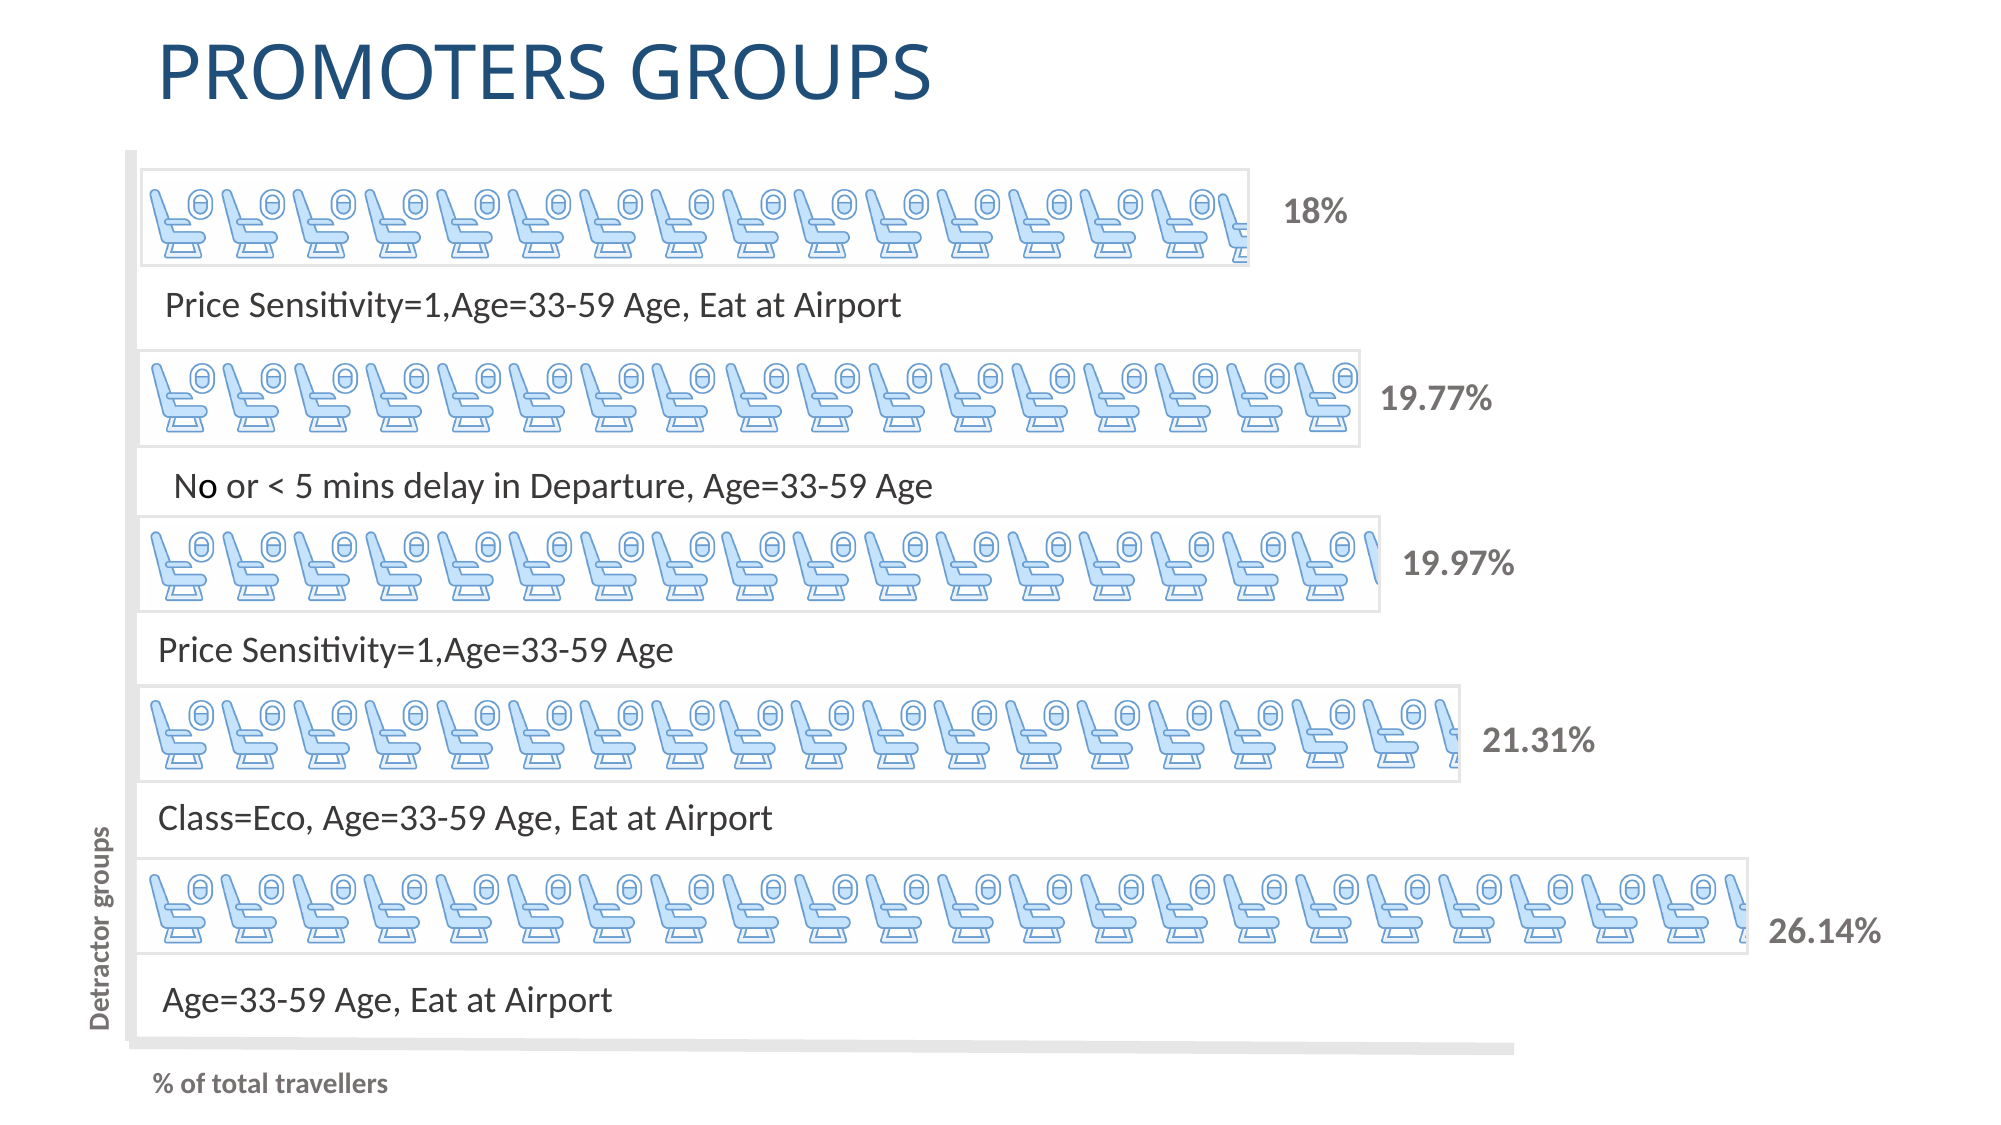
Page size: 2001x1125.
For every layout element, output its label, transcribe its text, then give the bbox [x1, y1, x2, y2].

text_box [138, 685, 1655, 847]
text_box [129, 149, 1515, 1049]
title PROMOTERS GROUPS [141, 26, 1232, 124]
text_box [141, 169, 1428, 334]
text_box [138, 516, 1566, 679]
text_box % of total travellers [137, 1056, 1145, 1107]
text_box Detractor groups [72, 46, 123, 1046]
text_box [134, 857, 1919, 1029]
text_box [138, 350, 1524, 516]
